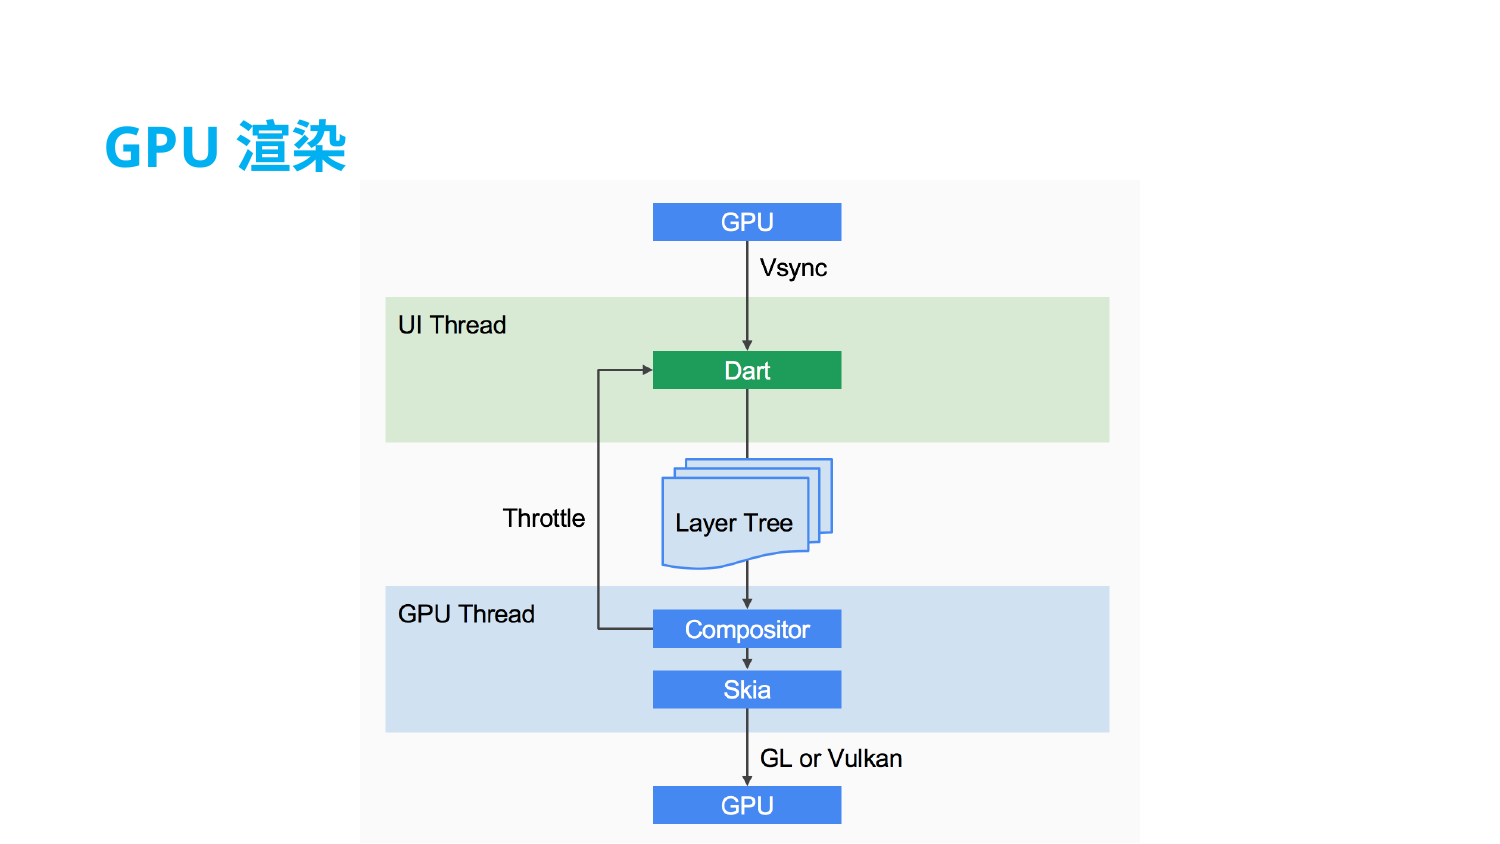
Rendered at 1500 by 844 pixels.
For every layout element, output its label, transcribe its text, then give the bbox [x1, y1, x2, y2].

picture [359, 179, 1141, 843]
text_box GPU渲染 [88, 103, 1424, 186]
